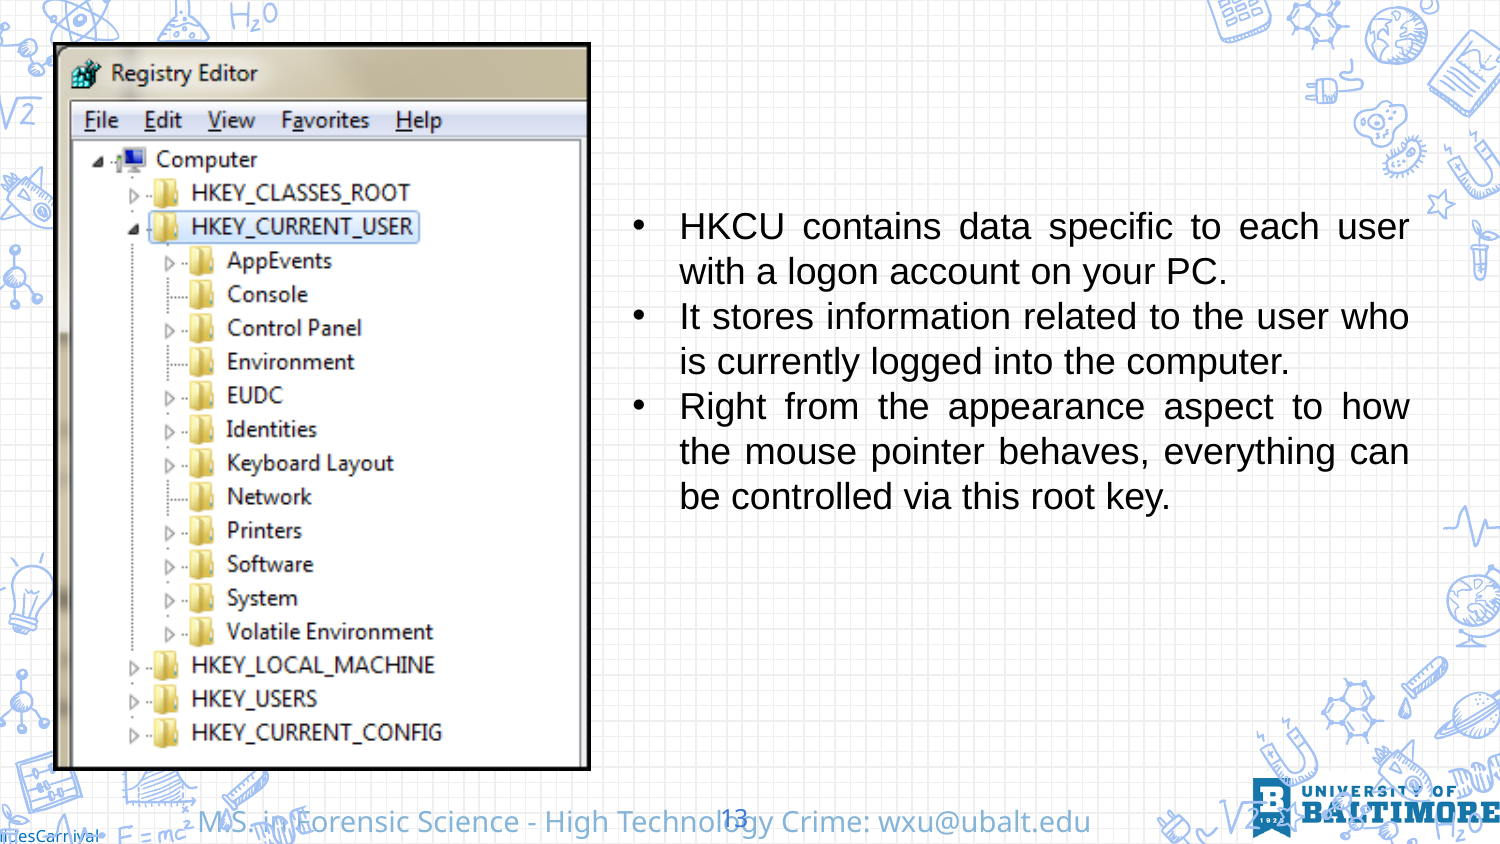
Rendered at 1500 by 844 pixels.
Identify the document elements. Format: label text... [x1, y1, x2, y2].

text_box HKCU contains data specific to each user with a logon account on your PC. It stores information related to the user who is currently logged into the computer. Right from the appearance aspect to how the mouse pointer behaves, everything can be controlled via this root key. [617, 194, 1425, 525]
picture [1471, 771, 1479, 786]
picture [1342, 796, 1349, 806]
picture [1481, 771, 1489, 788]
picture [1375, 780, 1390, 791]
picture [1479, 779, 1483, 790]
picture [1253, 771, 1500, 844]
slide_number 13 [705, 796, 795, 844]
picture [1283, 771, 1308, 783]
picture [1408, 786, 1417, 792]
picture [1388, 823, 1396, 835]
picture [1381, 771, 1421, 792]
picture [1354, 819, 1361, 827]
picture [1405, 773, 1430, 800]
picture [53, 42, 591, 771]
